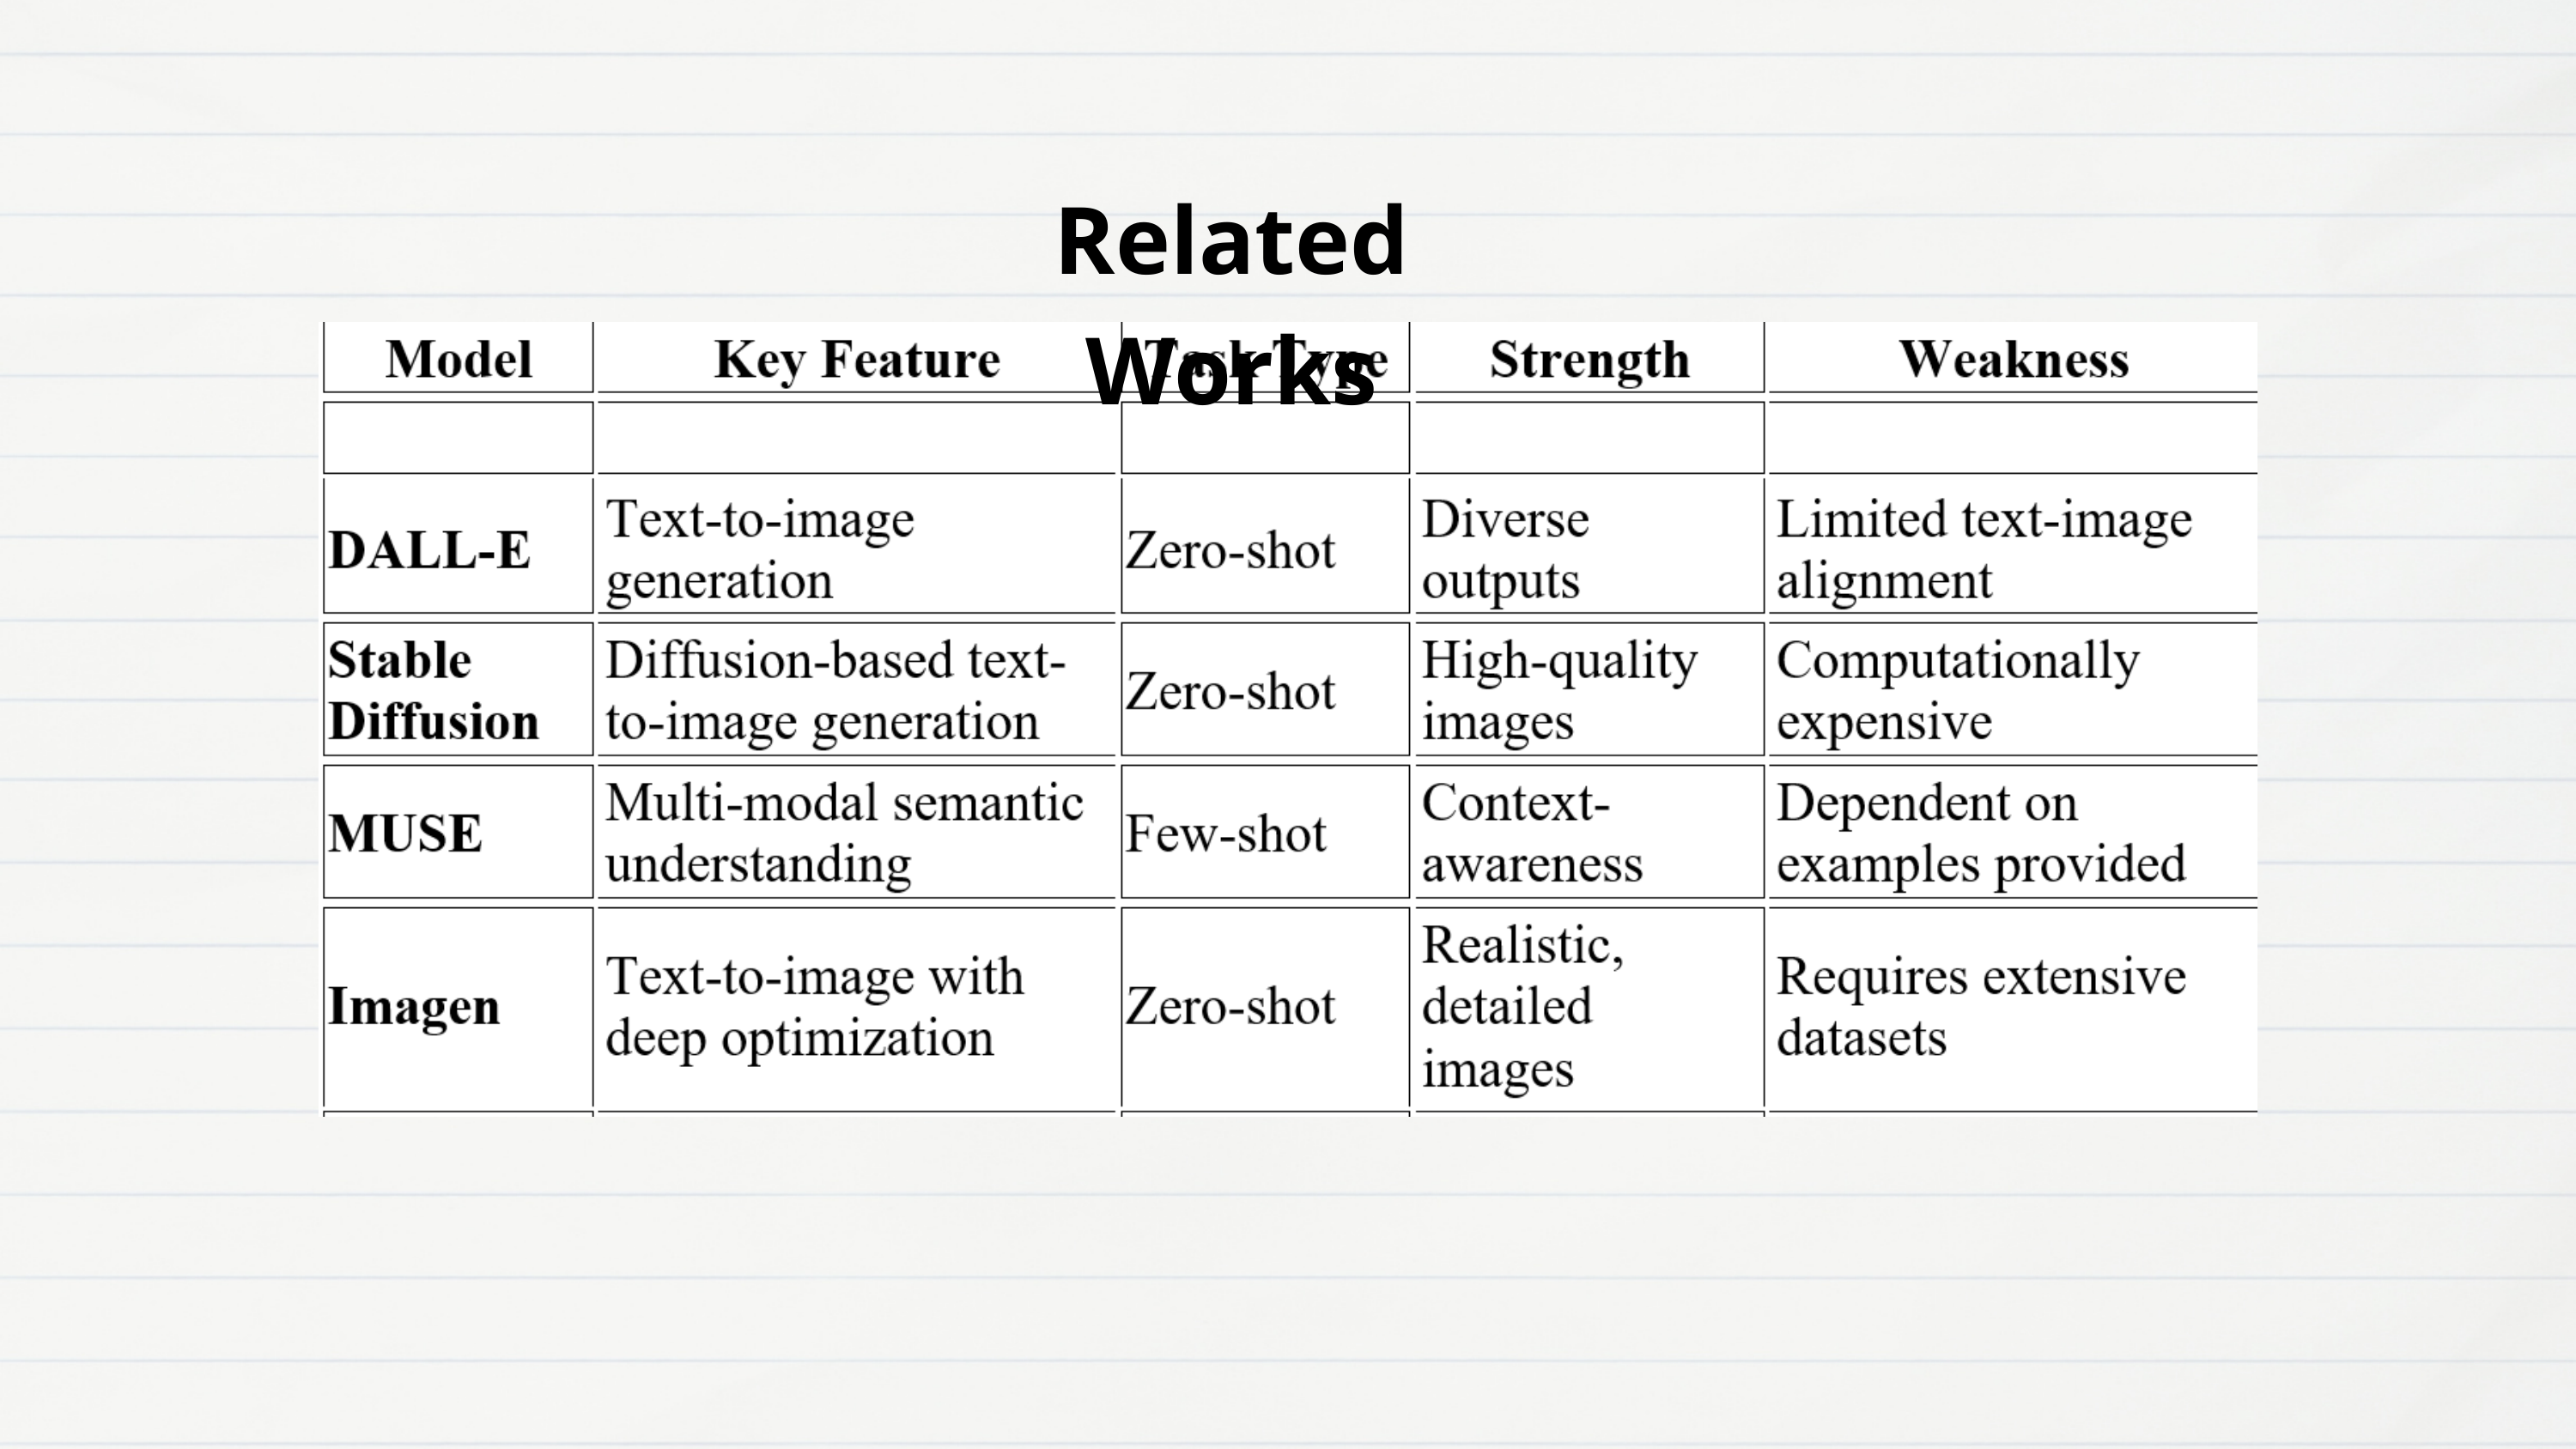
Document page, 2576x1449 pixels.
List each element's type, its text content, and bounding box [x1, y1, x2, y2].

text_box [318, 322, 2258, 1117]
text_box Related Works [904, 162, 1559, 424]
text_box [0, 0, 2576, 1449]
